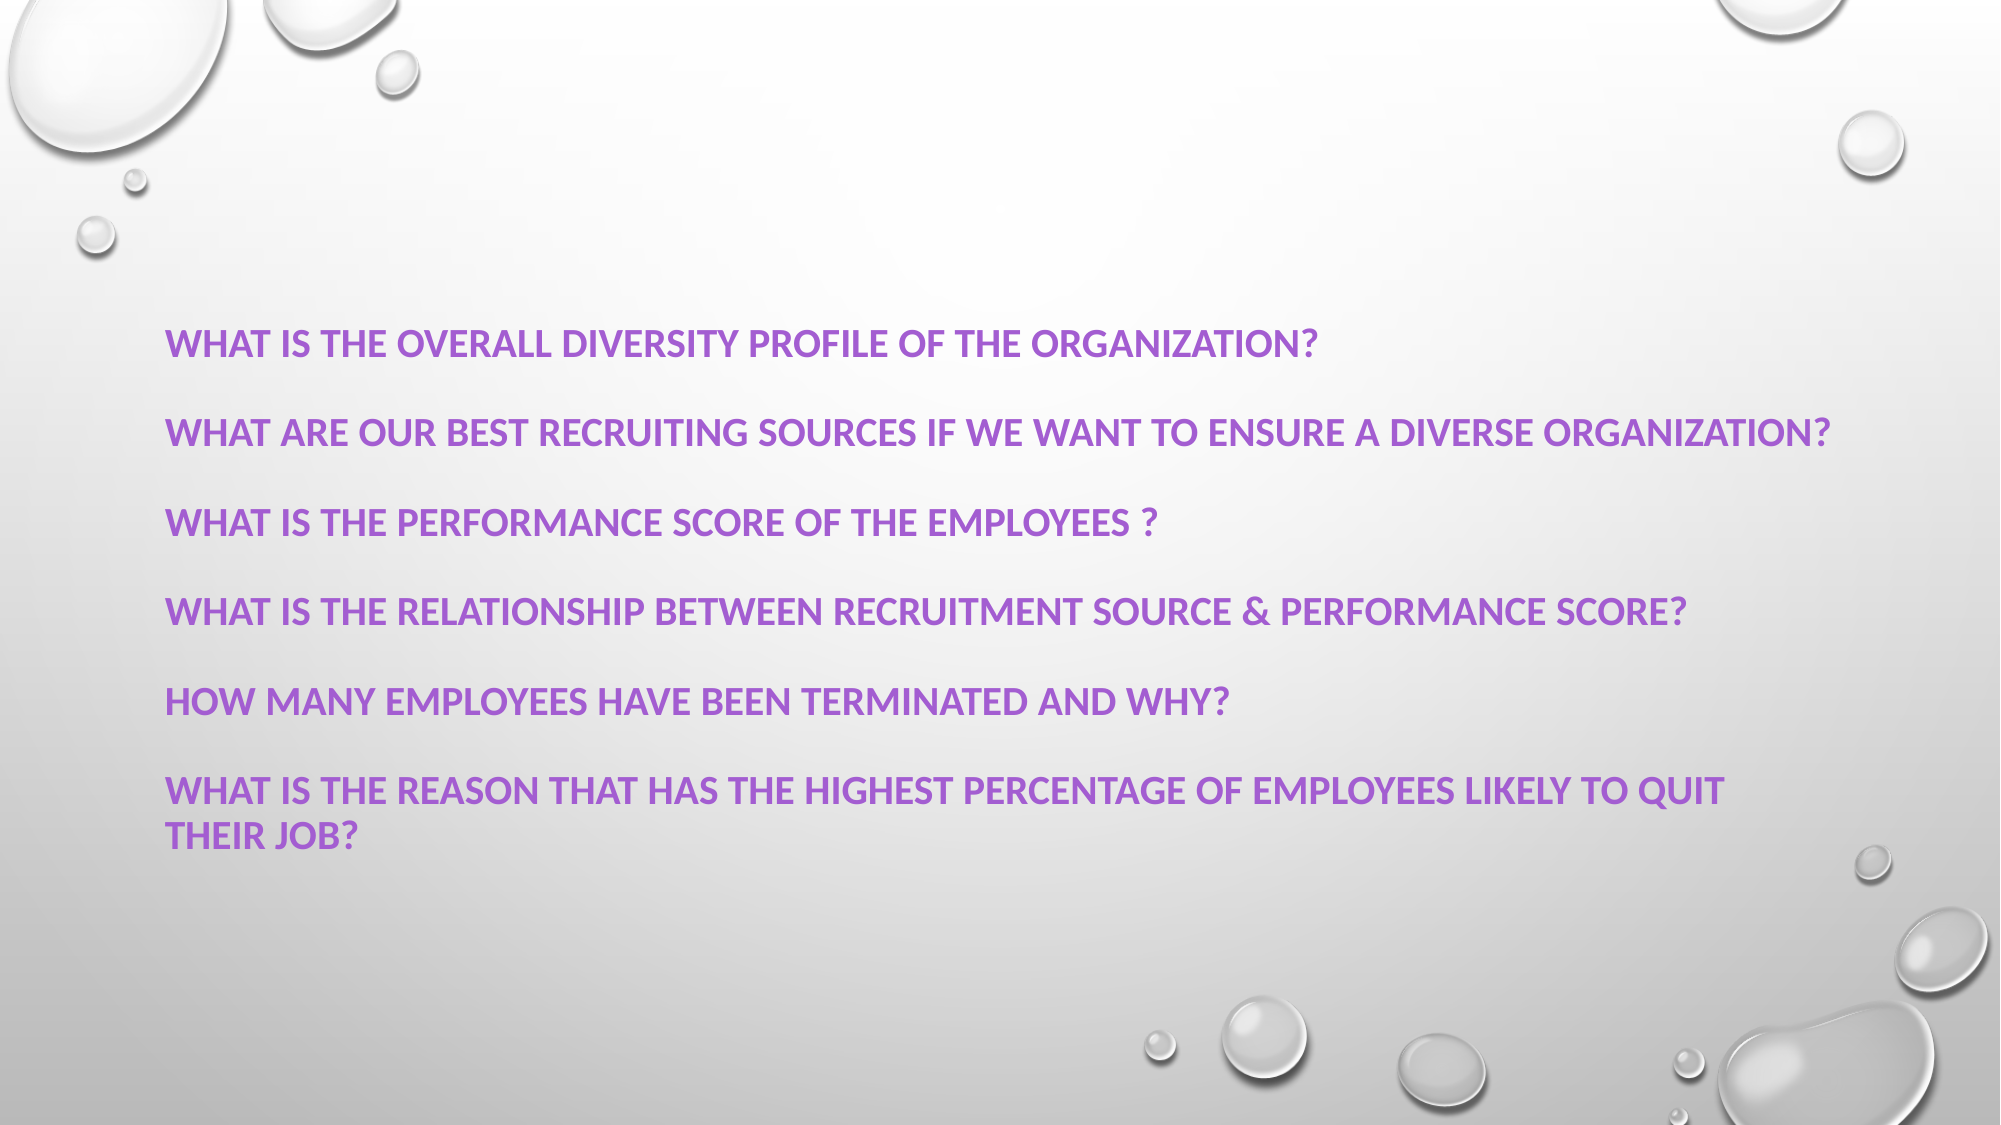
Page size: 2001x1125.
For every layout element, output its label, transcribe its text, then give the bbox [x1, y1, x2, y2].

title What is the overall diversity profile of the organization? What are our best recruiting sources if we want to ensure a diverse organization? What is the Performance Score of the employees ? What is the relationship between Recruitment Source & Performance Score? How Many employees have been terminated and why? What is the reason that has the highest percentage of employees likely to quit their job? [149, 171, 1851, 1013]
picture [0, 0, 2000, 1125]
